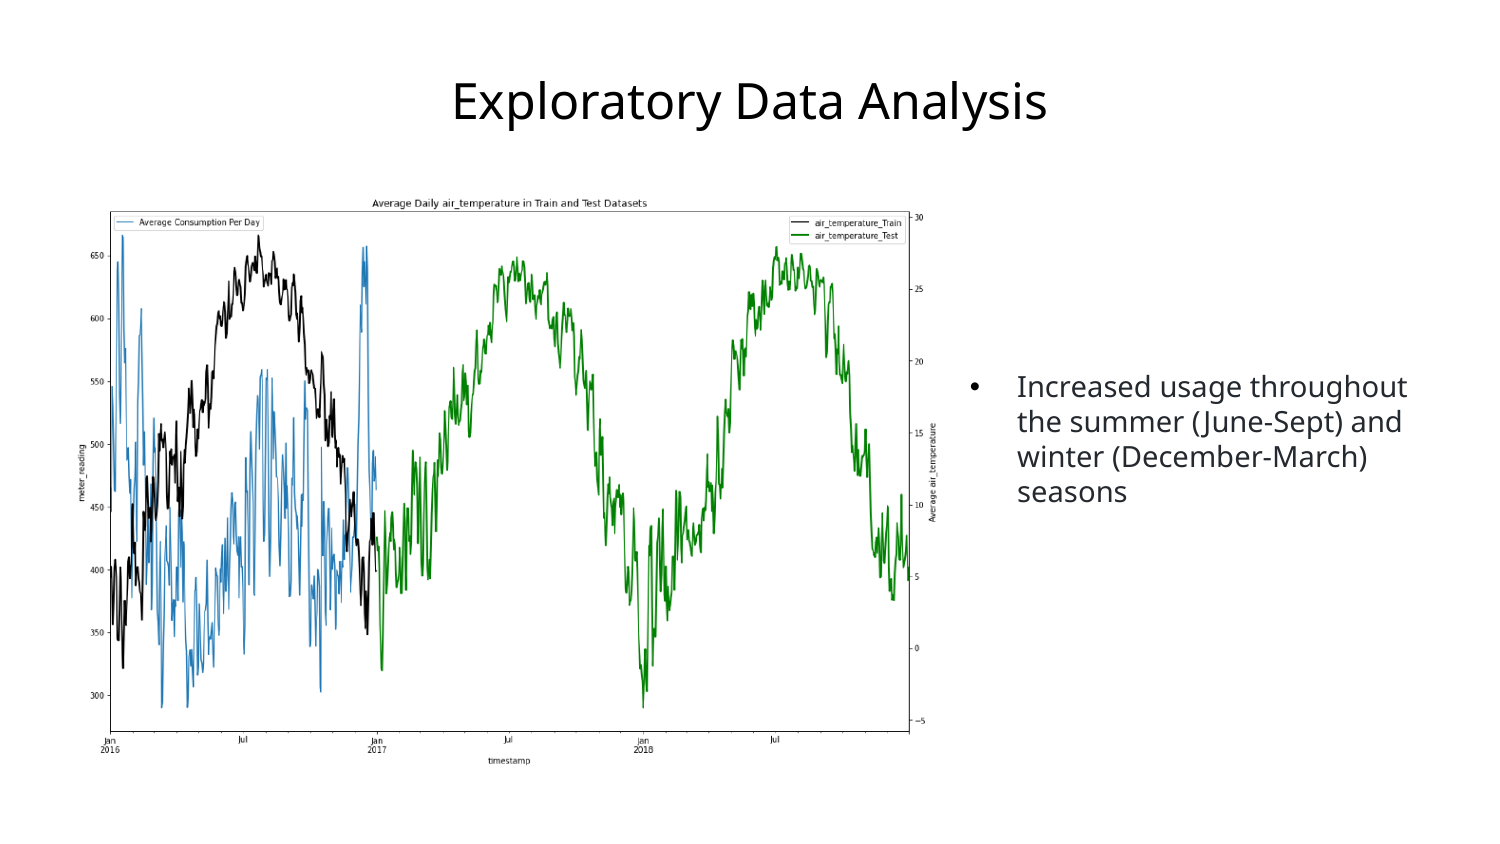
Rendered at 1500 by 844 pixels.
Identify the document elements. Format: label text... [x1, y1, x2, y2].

picture [57, 197, 957, 768]
text_box Increased usage throughout the summer (June-Sept) and winter (December-March) seasons [962, 361, 1465, 516]
title Exploratory Data Analysis [35, 65, 1464, 135]
